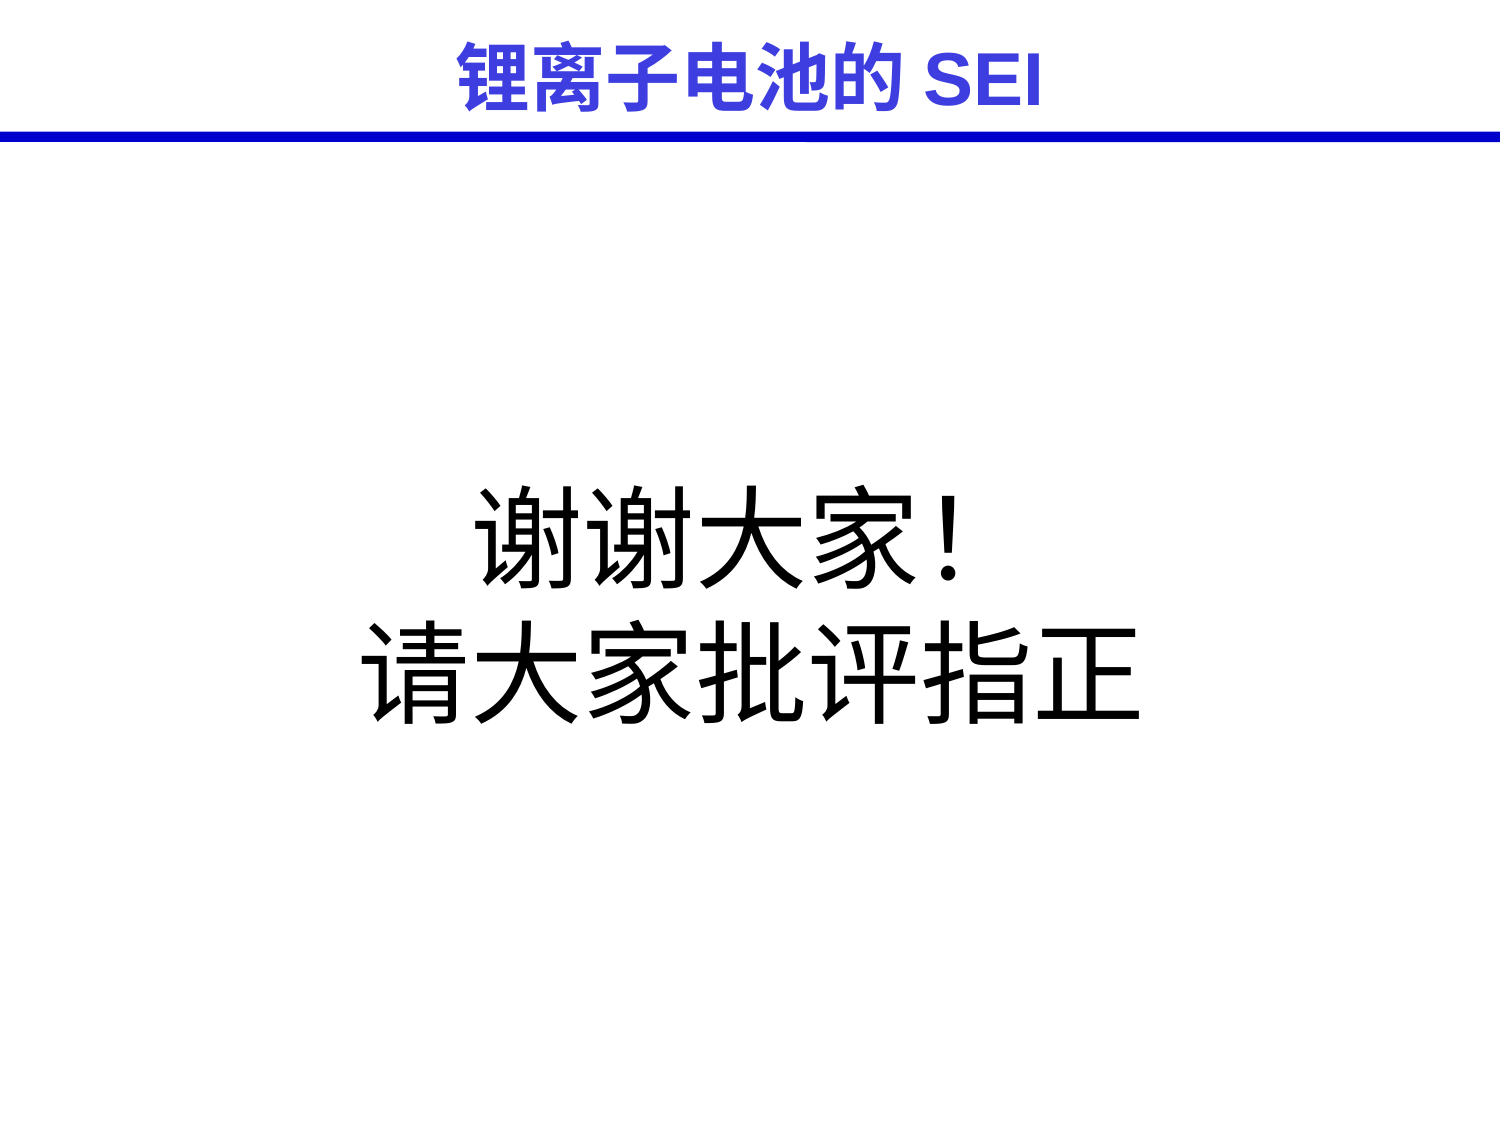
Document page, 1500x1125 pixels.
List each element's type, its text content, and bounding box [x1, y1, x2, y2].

text_box 锂离子电池的SEI [0, 25, 1500, 137]
text_box 谢谢大家！ 请大家批评指正 [17, 460, 1486, 746]
